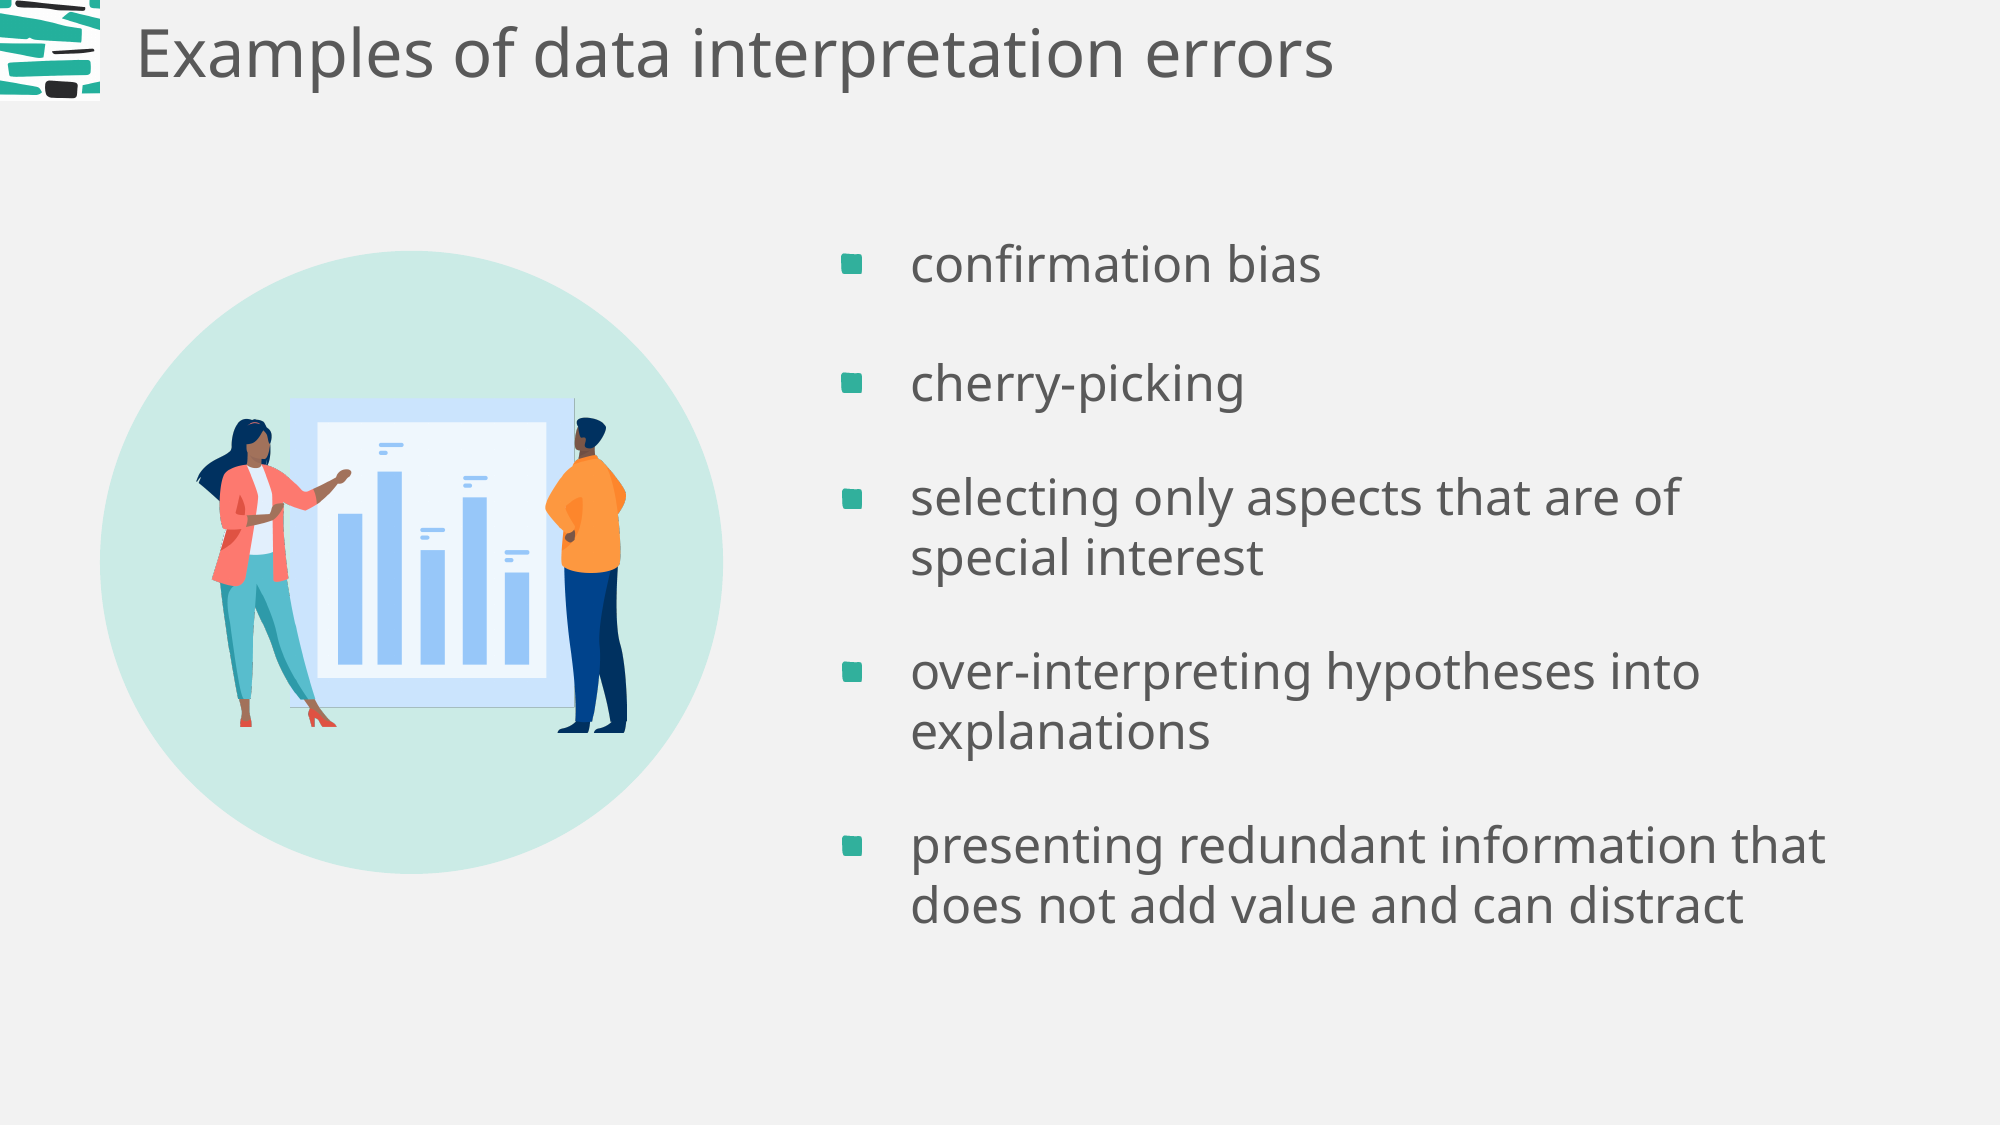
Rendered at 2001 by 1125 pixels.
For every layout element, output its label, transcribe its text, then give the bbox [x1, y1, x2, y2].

text_box confirmation bias [895, 225, 1771, 301]
picture [841, 253, 862, 274]
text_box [0, 0, 1983, 101]
picture [841, 372, 862, 393]
text_box presenting redundant information that does not add value and can distract [895, 805, 1900, 941]
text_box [99, 250, 724, 874]
picture [841, 835, 862, 856]
text_box selecting only aspects that are of special interest [895, 457, 1849, 593]
picture [841, 661, 862, 682]
text_box cherry-picking [895, 344, 1867, 420]
text_box over-interpreting hypotheses into explanations [895, 632, 1900, 767]
picture [841, 488, 862, 509]
